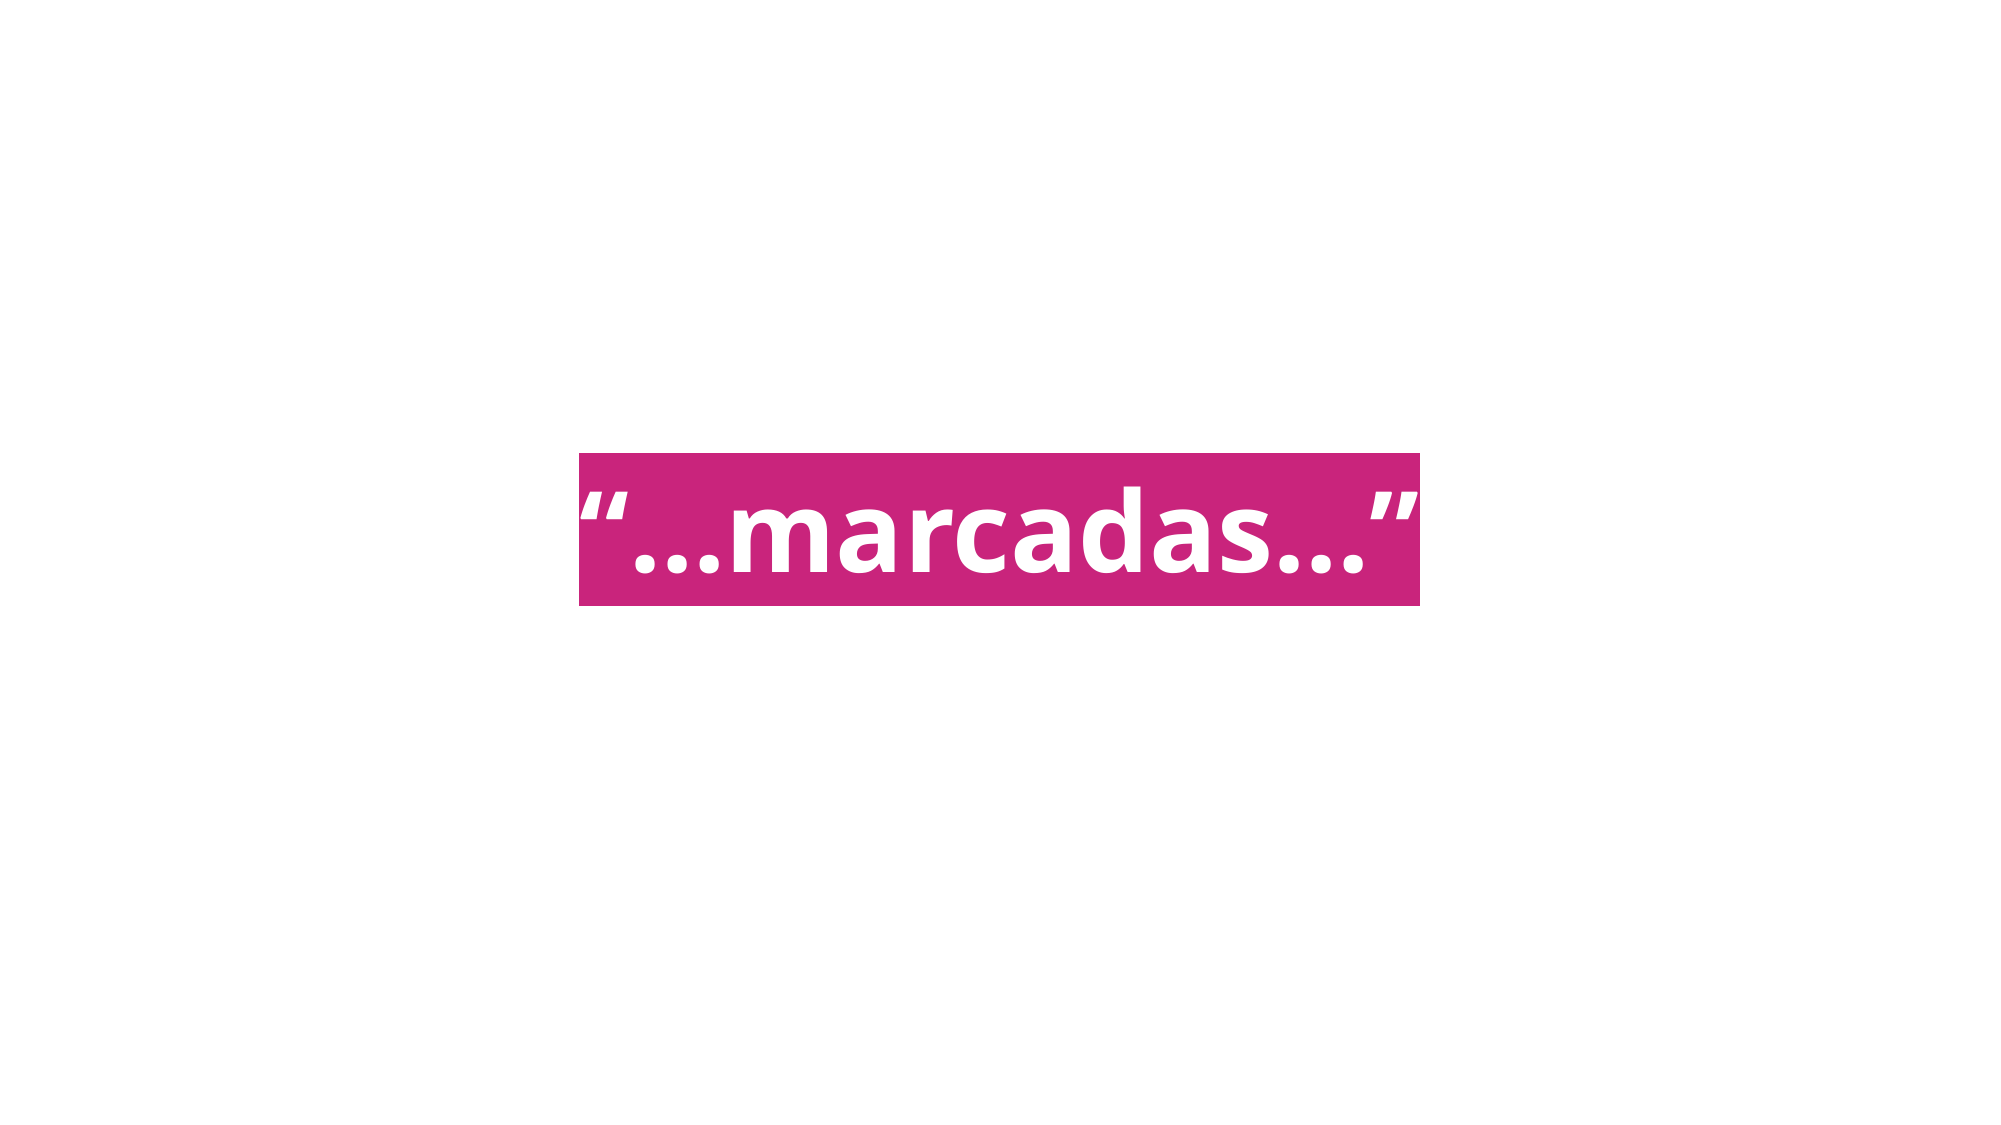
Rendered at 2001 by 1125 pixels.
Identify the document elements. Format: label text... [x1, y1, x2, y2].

list “…marcadas…” [137, 59, 1863, 1014]
